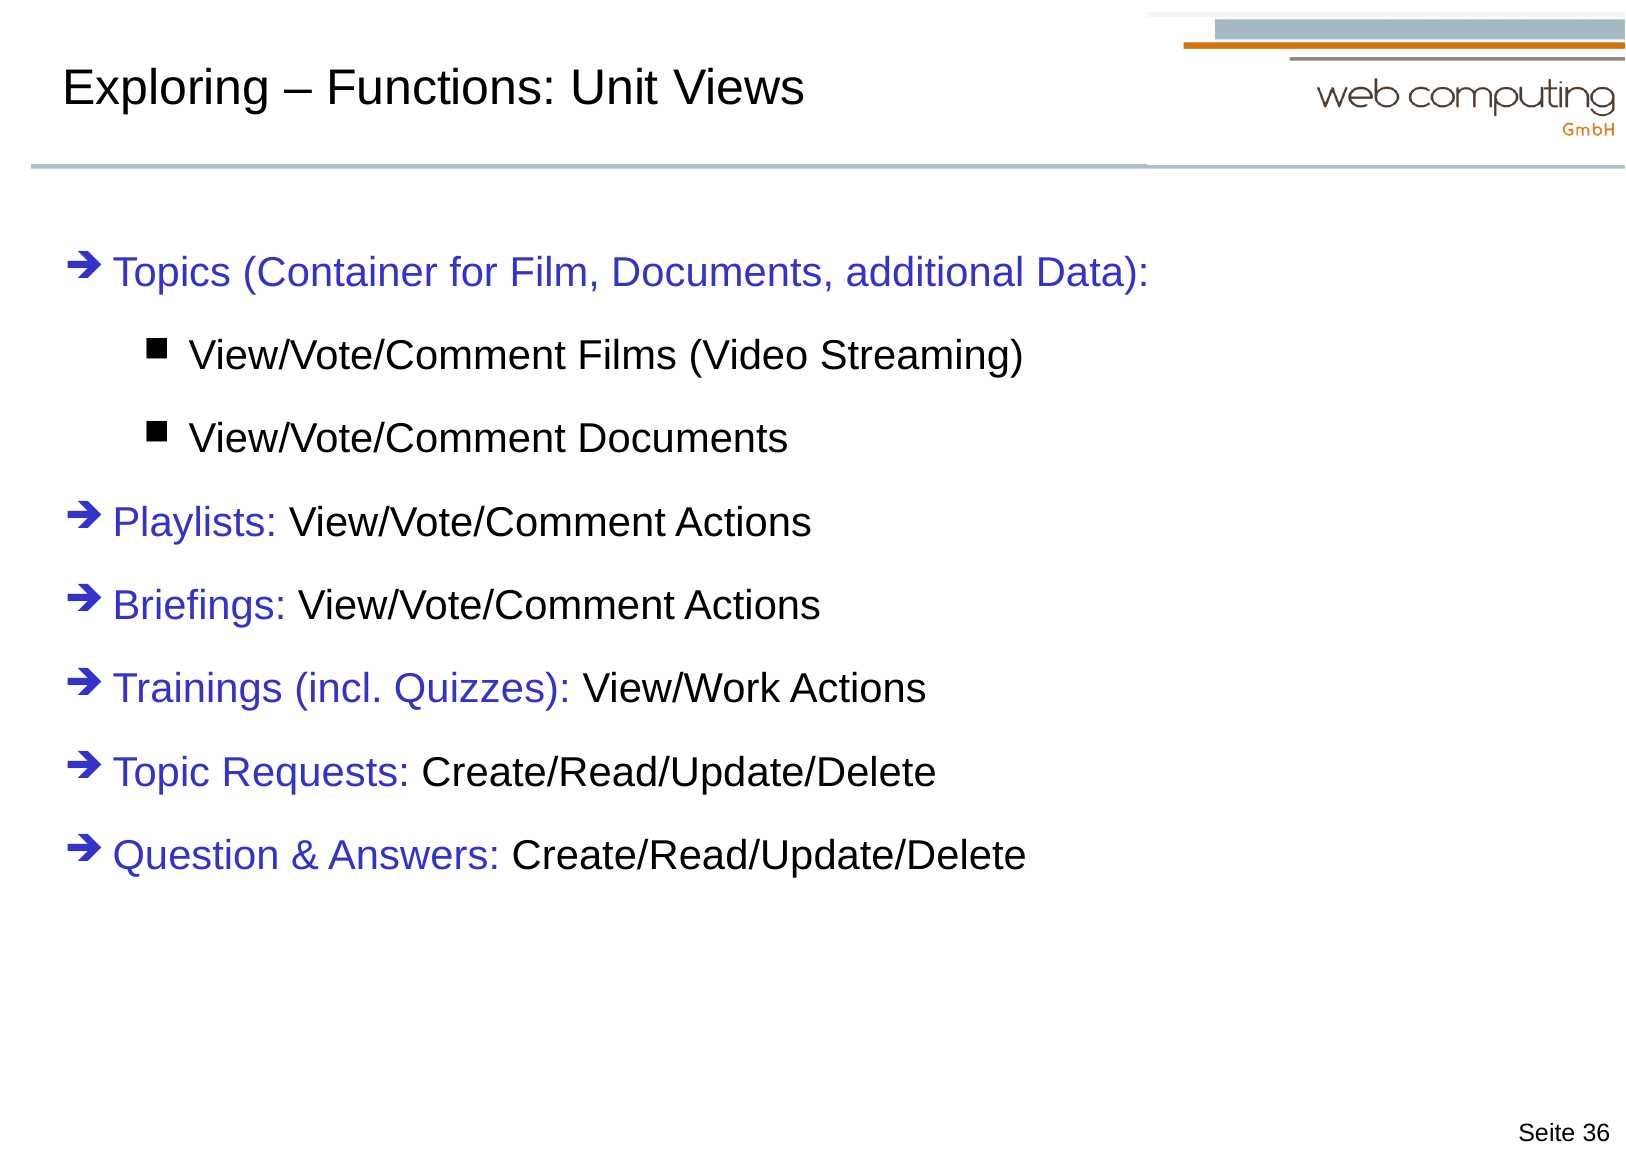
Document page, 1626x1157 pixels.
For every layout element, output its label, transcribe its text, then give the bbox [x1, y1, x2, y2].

list Topics (Container for Film, Documents, additional Data): View/Vote/Comment Films (Video Streaming) View/Vote/Comment Documents Playlists: View/Vote/Comment Actions Briefings: View/Vote/Comment Actions Trainings (incl. Quizzes): View/Work Actions Topic Requests: Create/Read/Update/Delete Question & Answers: Create/Read/Update/Delete [49, 211, 1579, 1078]
picture [1147, 5, 1625, 165]
slide_number Seite 36 [1427, 1108, 1625, 1157]
title Exploring – Functions: Unit Views [47, 26, 1148, 143]
